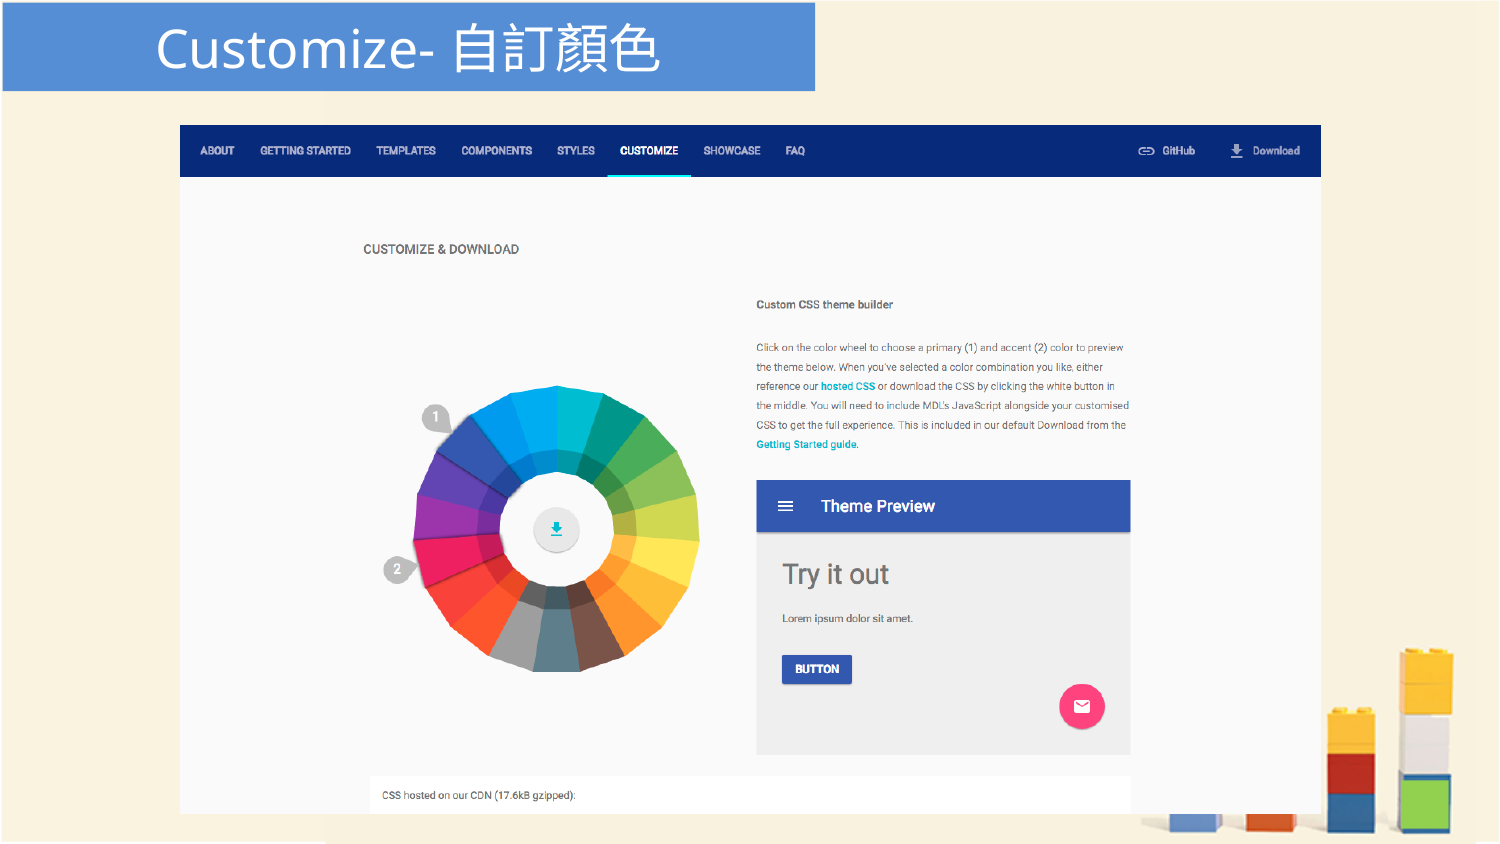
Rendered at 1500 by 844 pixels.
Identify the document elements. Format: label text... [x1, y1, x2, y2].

picture [0, 0, 1500, 844]
slide_number [1400, 779, 1450, 830]
title Customize-自訂顏色 [2, 2, 816, 92]
